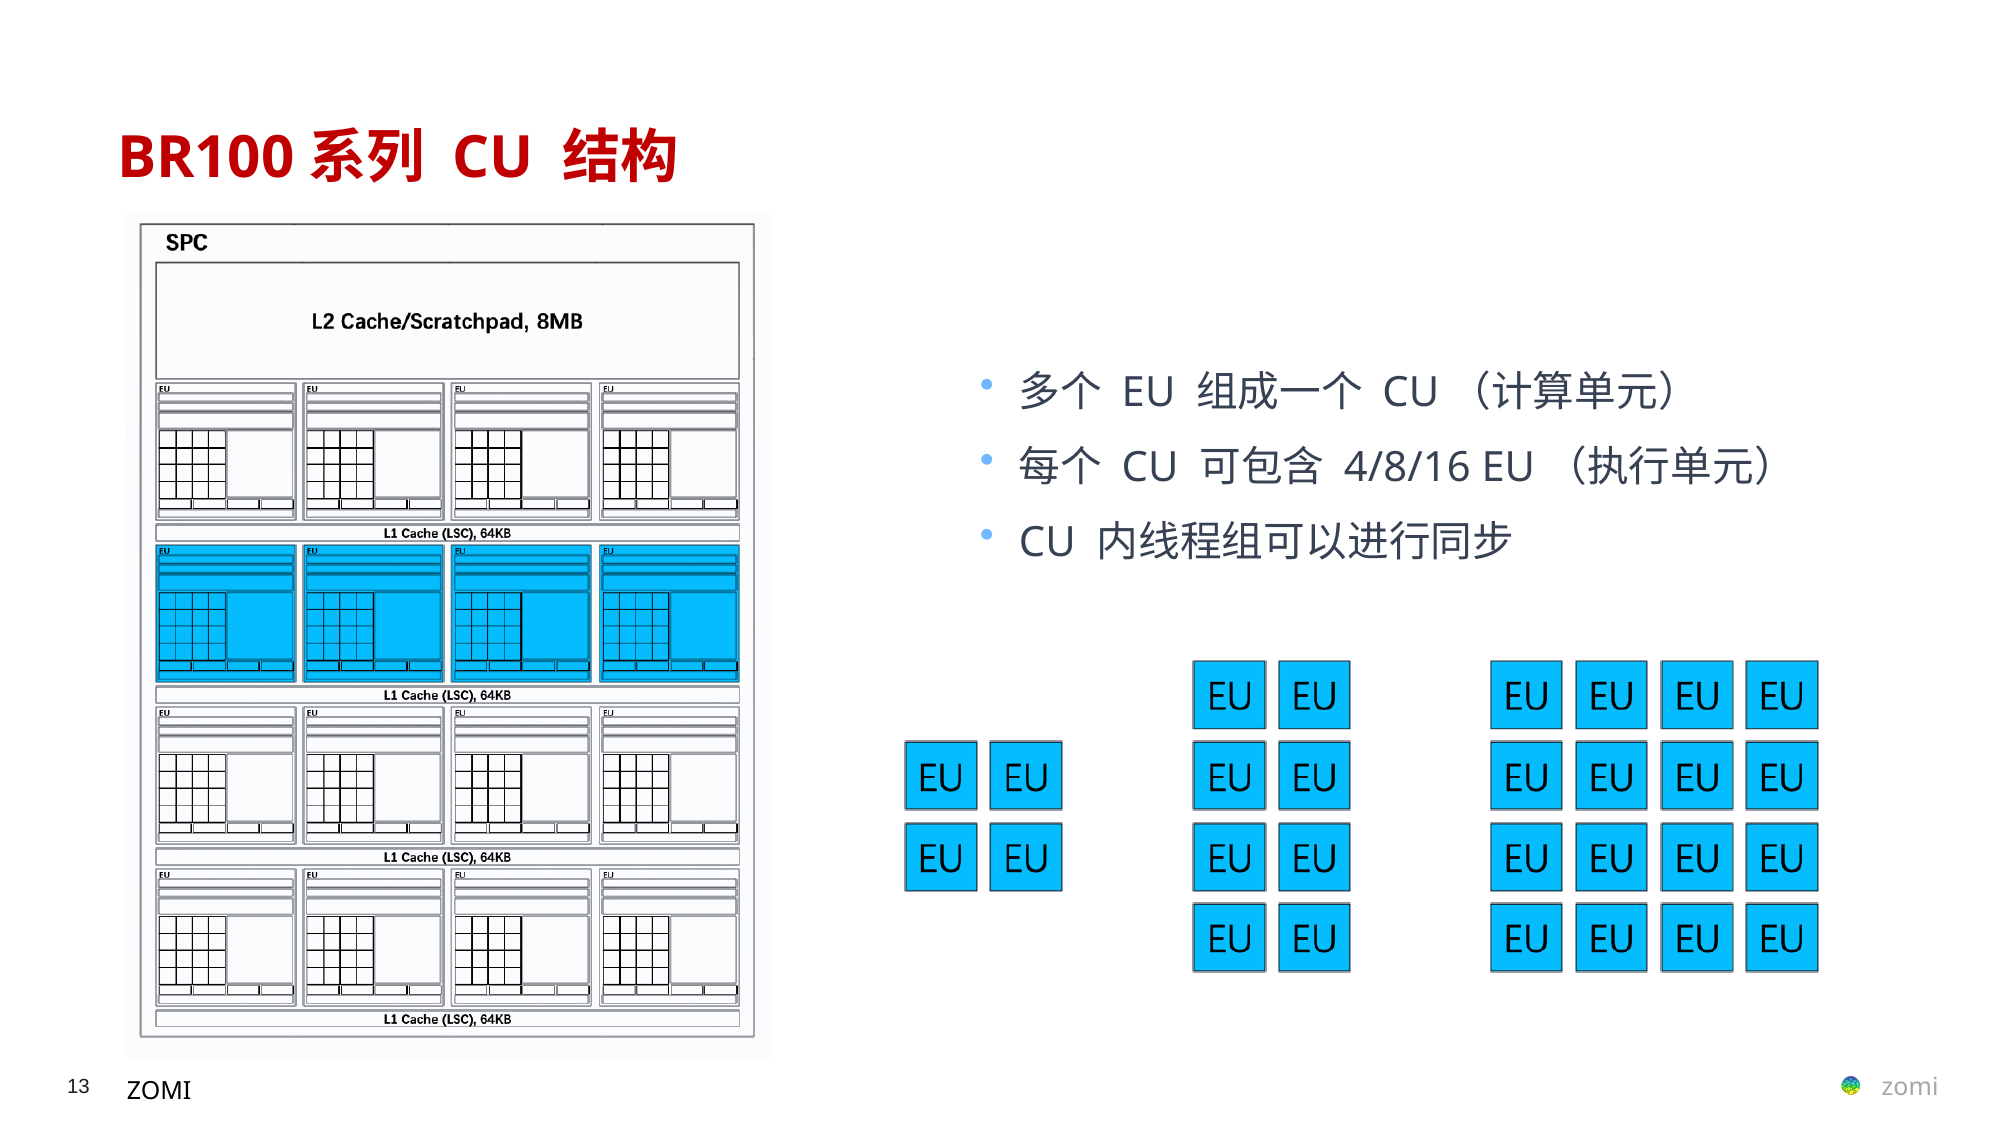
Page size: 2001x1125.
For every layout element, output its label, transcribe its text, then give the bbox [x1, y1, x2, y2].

picture [125, 211, 771, 1058]
title BR100系列 CU 结构 [102, 111, 1901, 209]
list 多个 EU 组成一个 CU（计算单元） 每个 CU 可包含 4/8/16 EU（执行单元） CU 内线程组可以进行同步 [964, 332, 1833, 563]
picture [1842, 1077, 1860, 1094]
picture [882, 633, 1839, 998]
